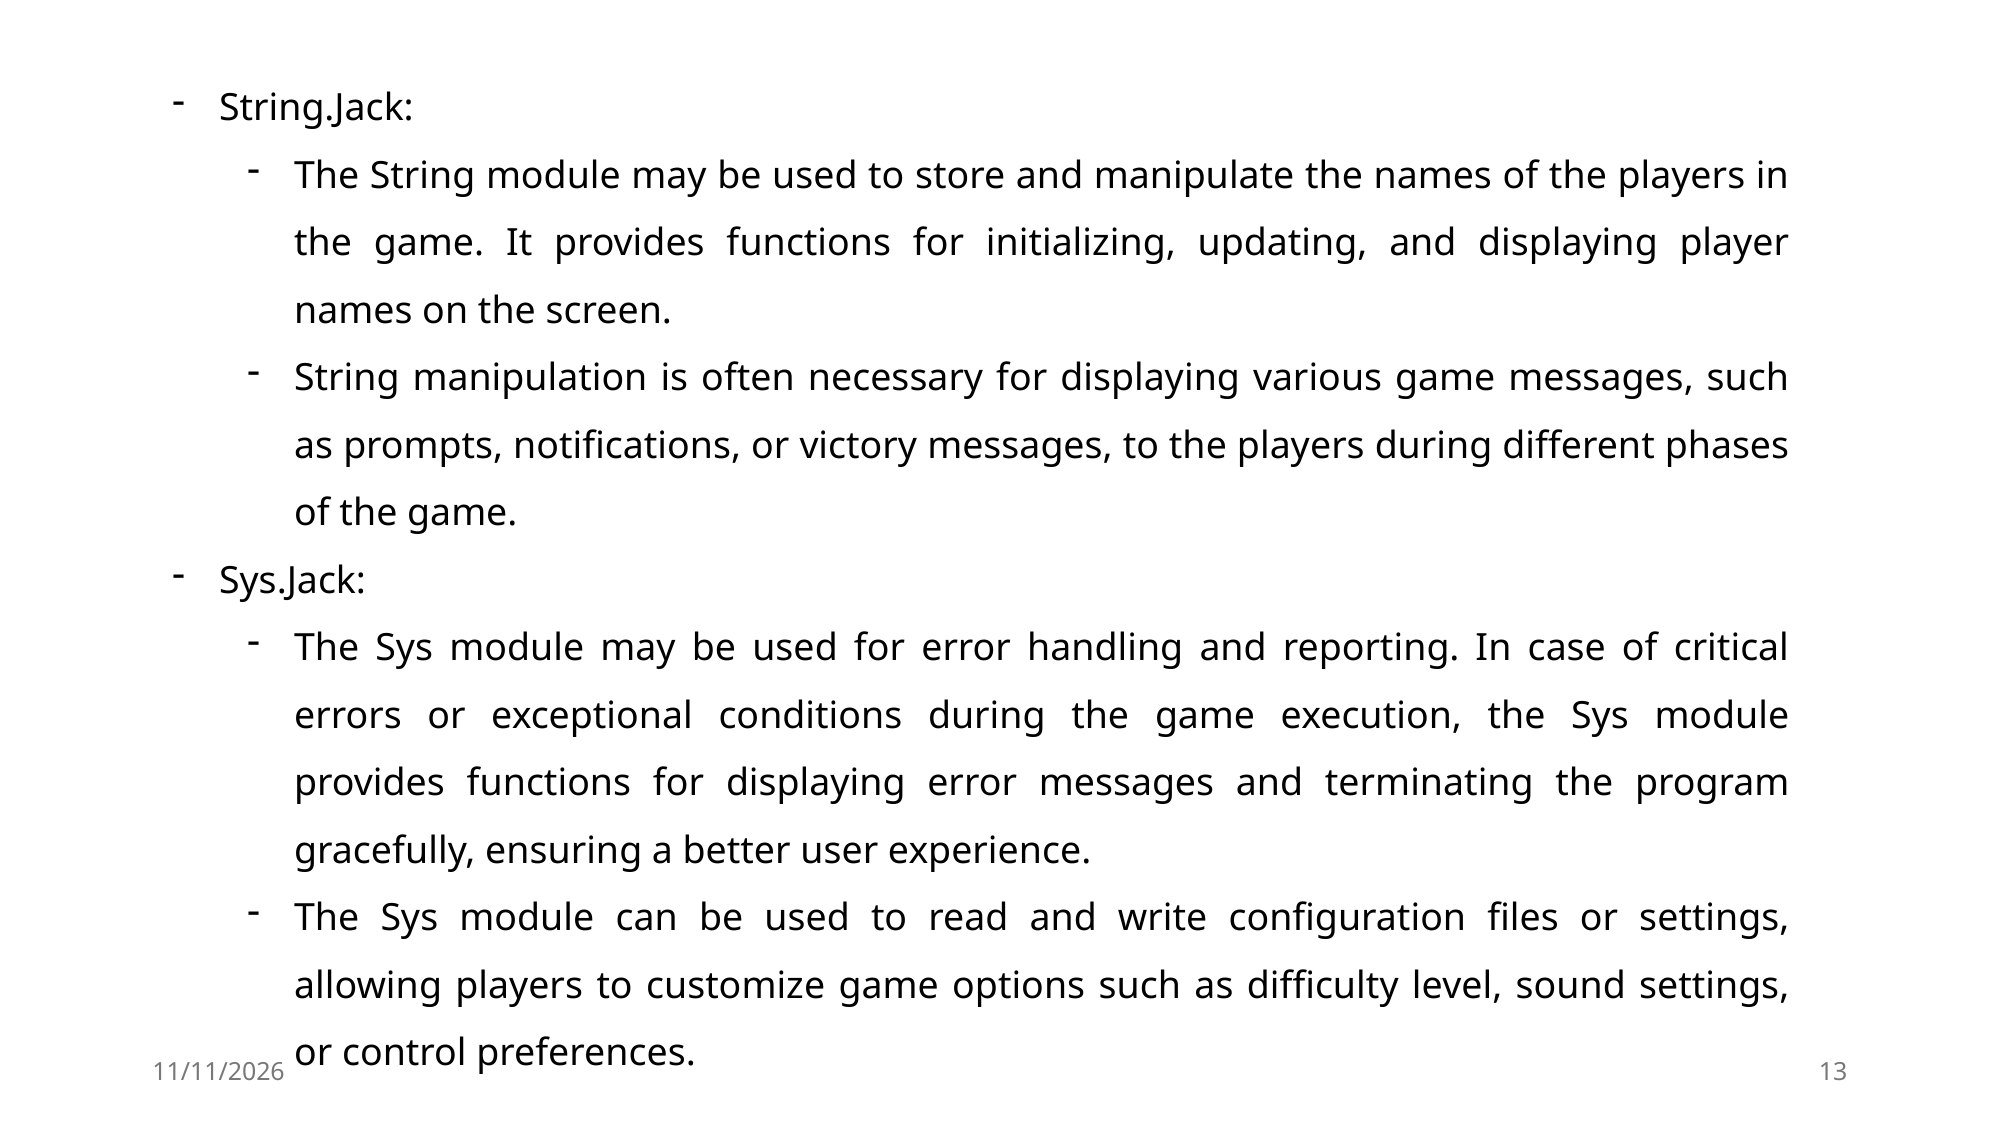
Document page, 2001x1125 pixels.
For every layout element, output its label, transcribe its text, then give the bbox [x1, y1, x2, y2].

slide_number 13 [1412, 1042, 1863, 1103]
text_box String.Jack: The String module may be used to store and manipulate the names of the players in the game. It provides functions for initializing, updating, and displaying player names on the screen. String manipulation is often necessary for displaying various game messages, such as prompts, notifications, or victory messages, to the players during different phases of the game. Sys.Jack: The Sys module may be used for error handling and reporting. In case of critical errors or exceptional conditions during the game execution, the Sys module provides functions for displaying error messages and terminating the program gracefully, ensuring a better user experience. The Sys module can be used to read and write configuration files or settings, allowing players to customize game options such as difficulty level, sound settings, or control preferences. [157, 53, 1806, 1081]
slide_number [137, 1042, 588, 1103]
